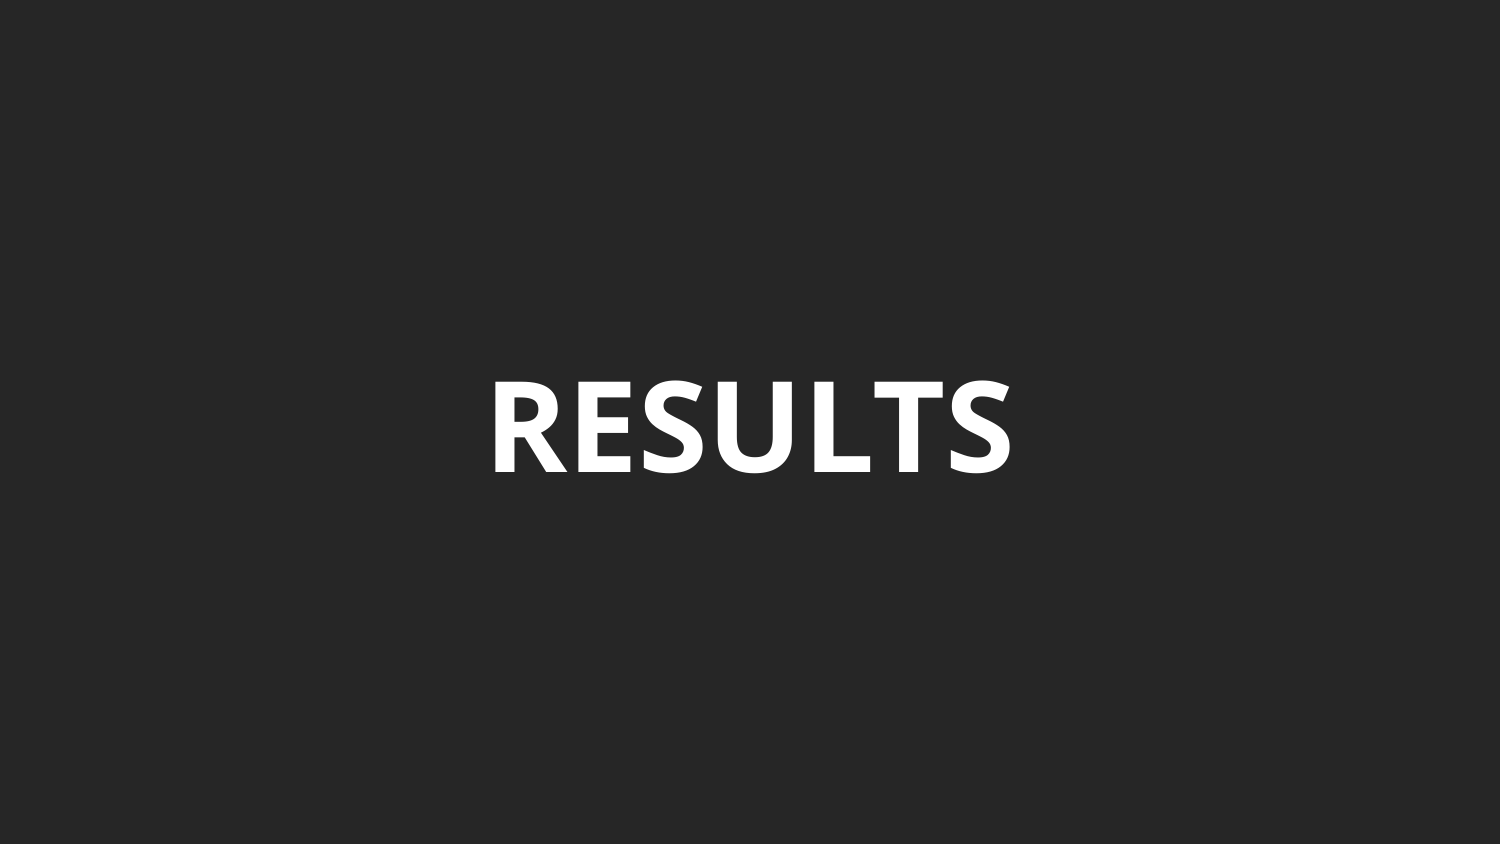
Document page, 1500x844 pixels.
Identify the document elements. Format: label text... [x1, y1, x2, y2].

title RESULTS [112, 338, 1388, 506]
